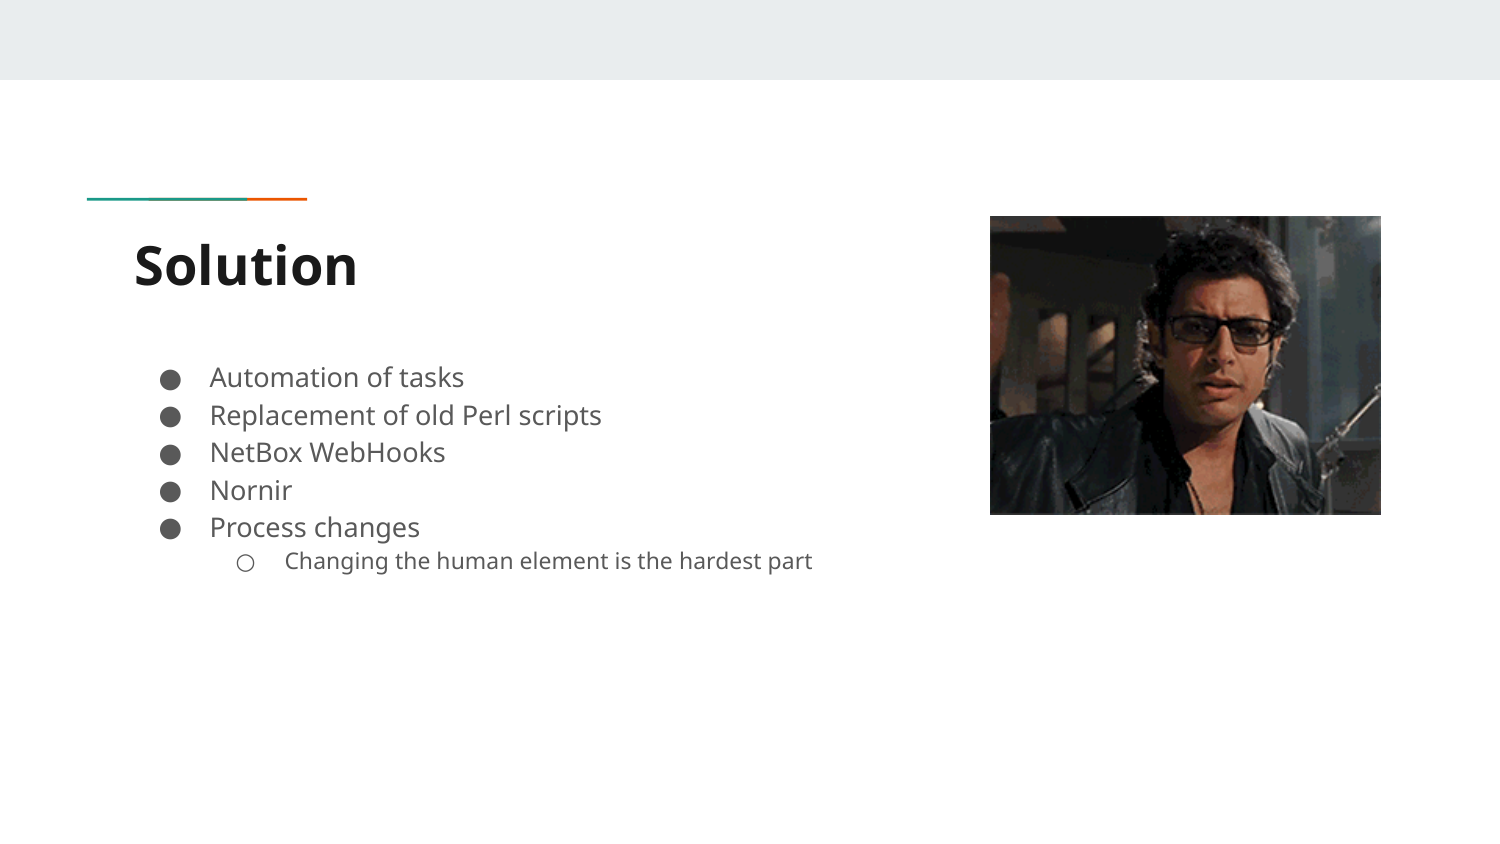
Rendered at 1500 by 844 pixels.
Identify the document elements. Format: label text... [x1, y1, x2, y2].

title Solution [119, 216, 987, 305]
picture [990, 215, 1382, 515]
list Automation of tasks Replacement of old Perl scripts NetBox WebHooks Nornir Process changes Changing the human element is the hardest part [119, 341, 1381, 712]
